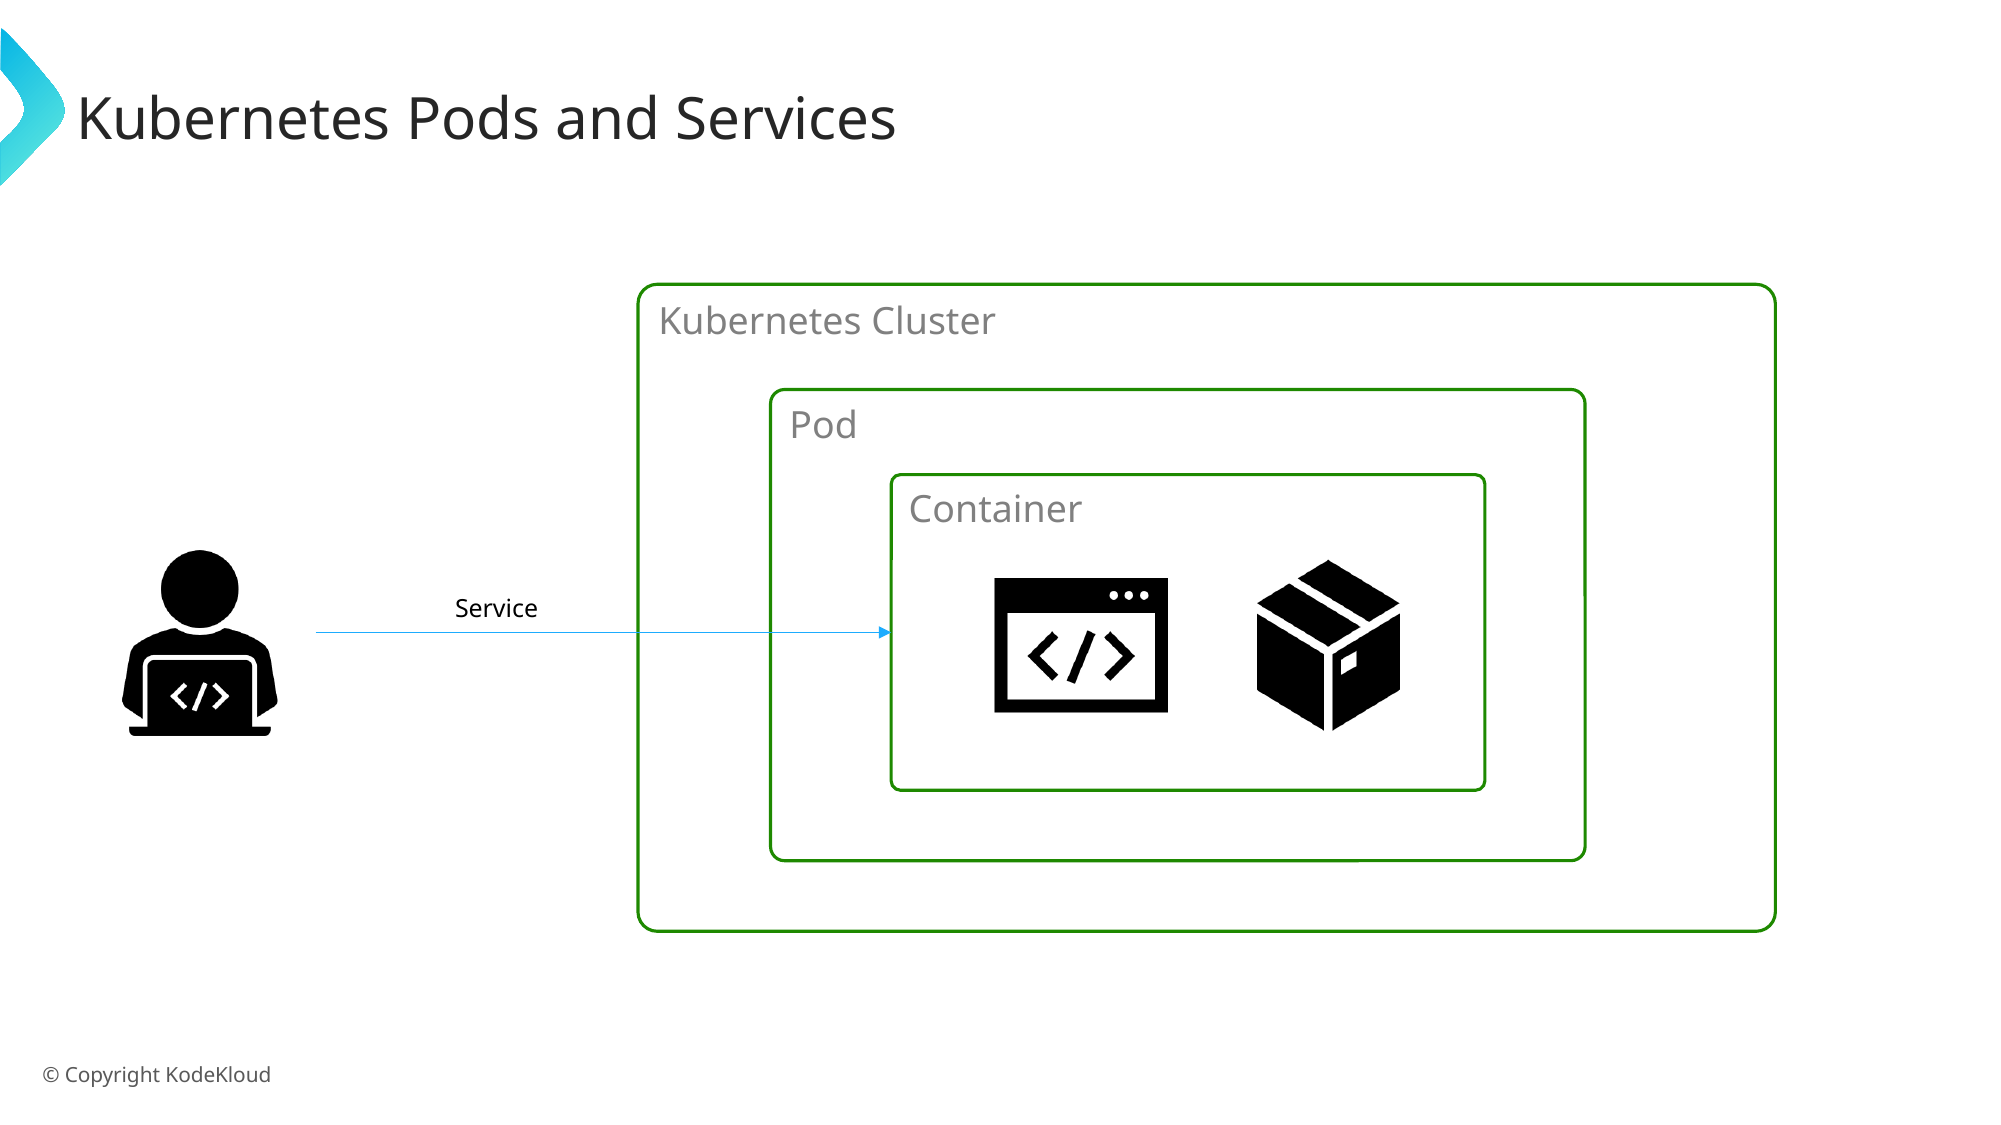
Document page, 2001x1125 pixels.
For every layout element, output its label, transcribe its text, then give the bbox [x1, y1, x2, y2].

title Kubernetes Pods and Services [60, 60, 1940, 182]
text_box Kubernetes Cluster [636, 283, 1777, 933]
picture [83, 516, 316, 749]
picture [1224, 541, 1432, 749]
picture [977, 541, 1185, 749]
text_box Service [316, 585, 684, 630]
